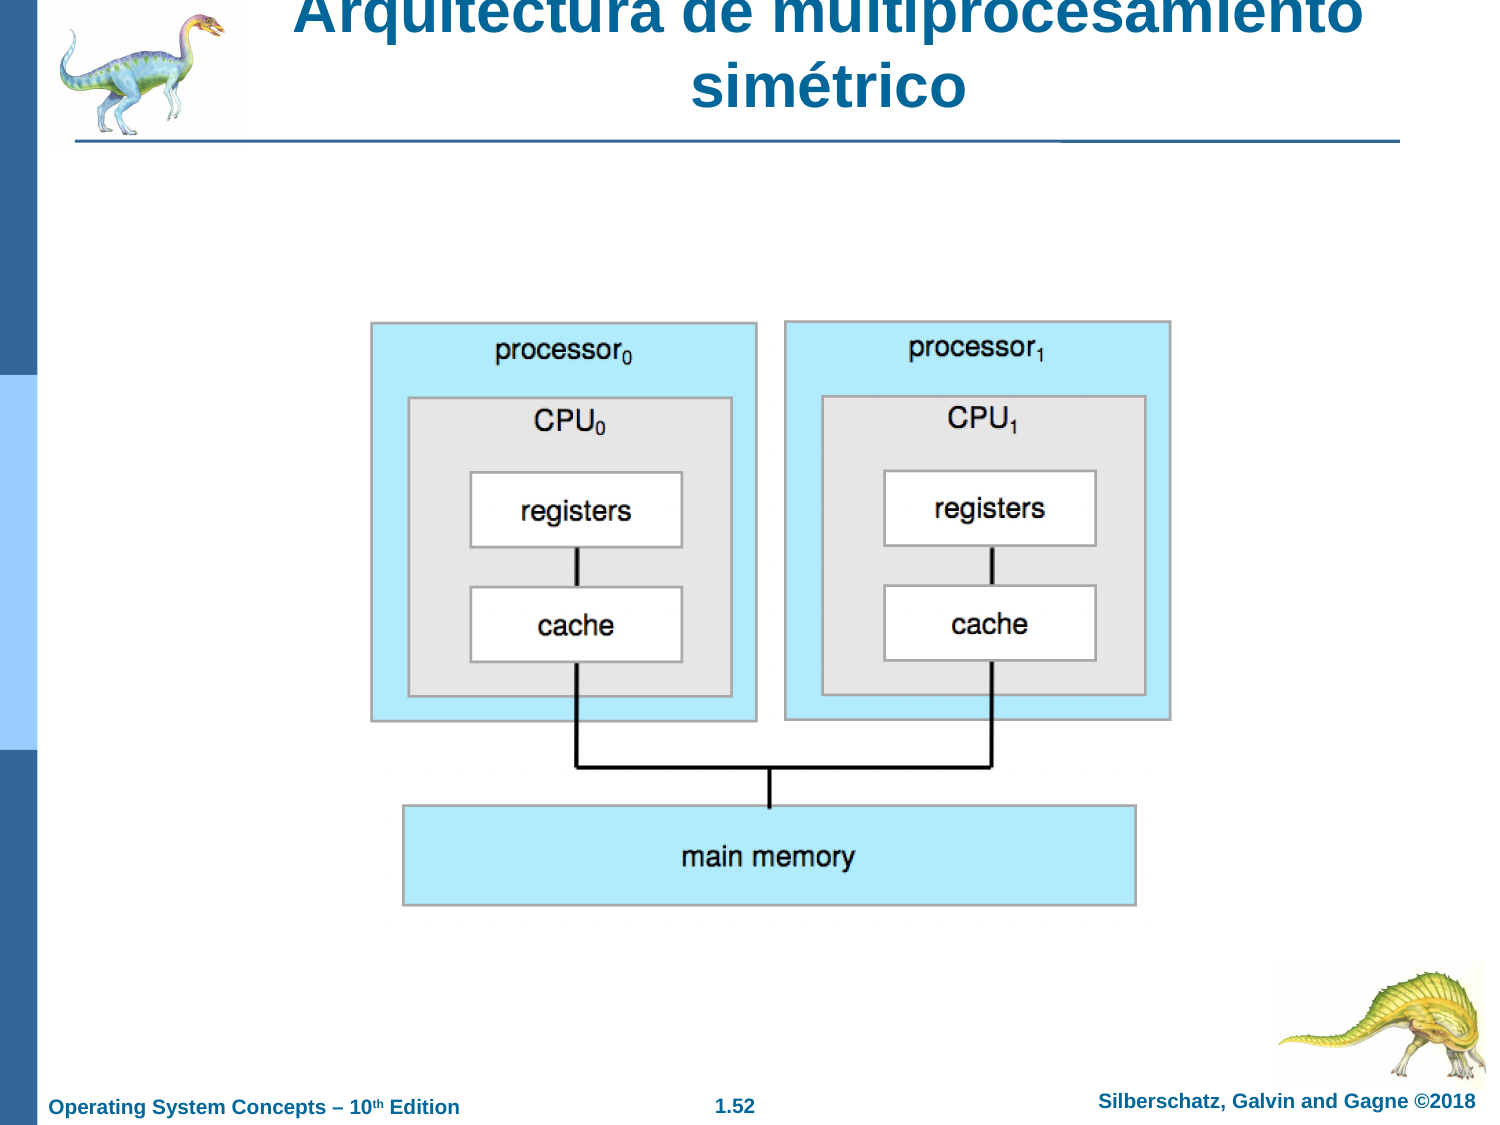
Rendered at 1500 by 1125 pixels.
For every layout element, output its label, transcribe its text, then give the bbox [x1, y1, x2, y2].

picture [355, 298, 1185, 927]
title Arquitectura de multiprocesamiento simétrico [154, 21, 1500, 128]
picture [1275, 959, 1486, 1090]
picture [46, 0, 243, 149]
